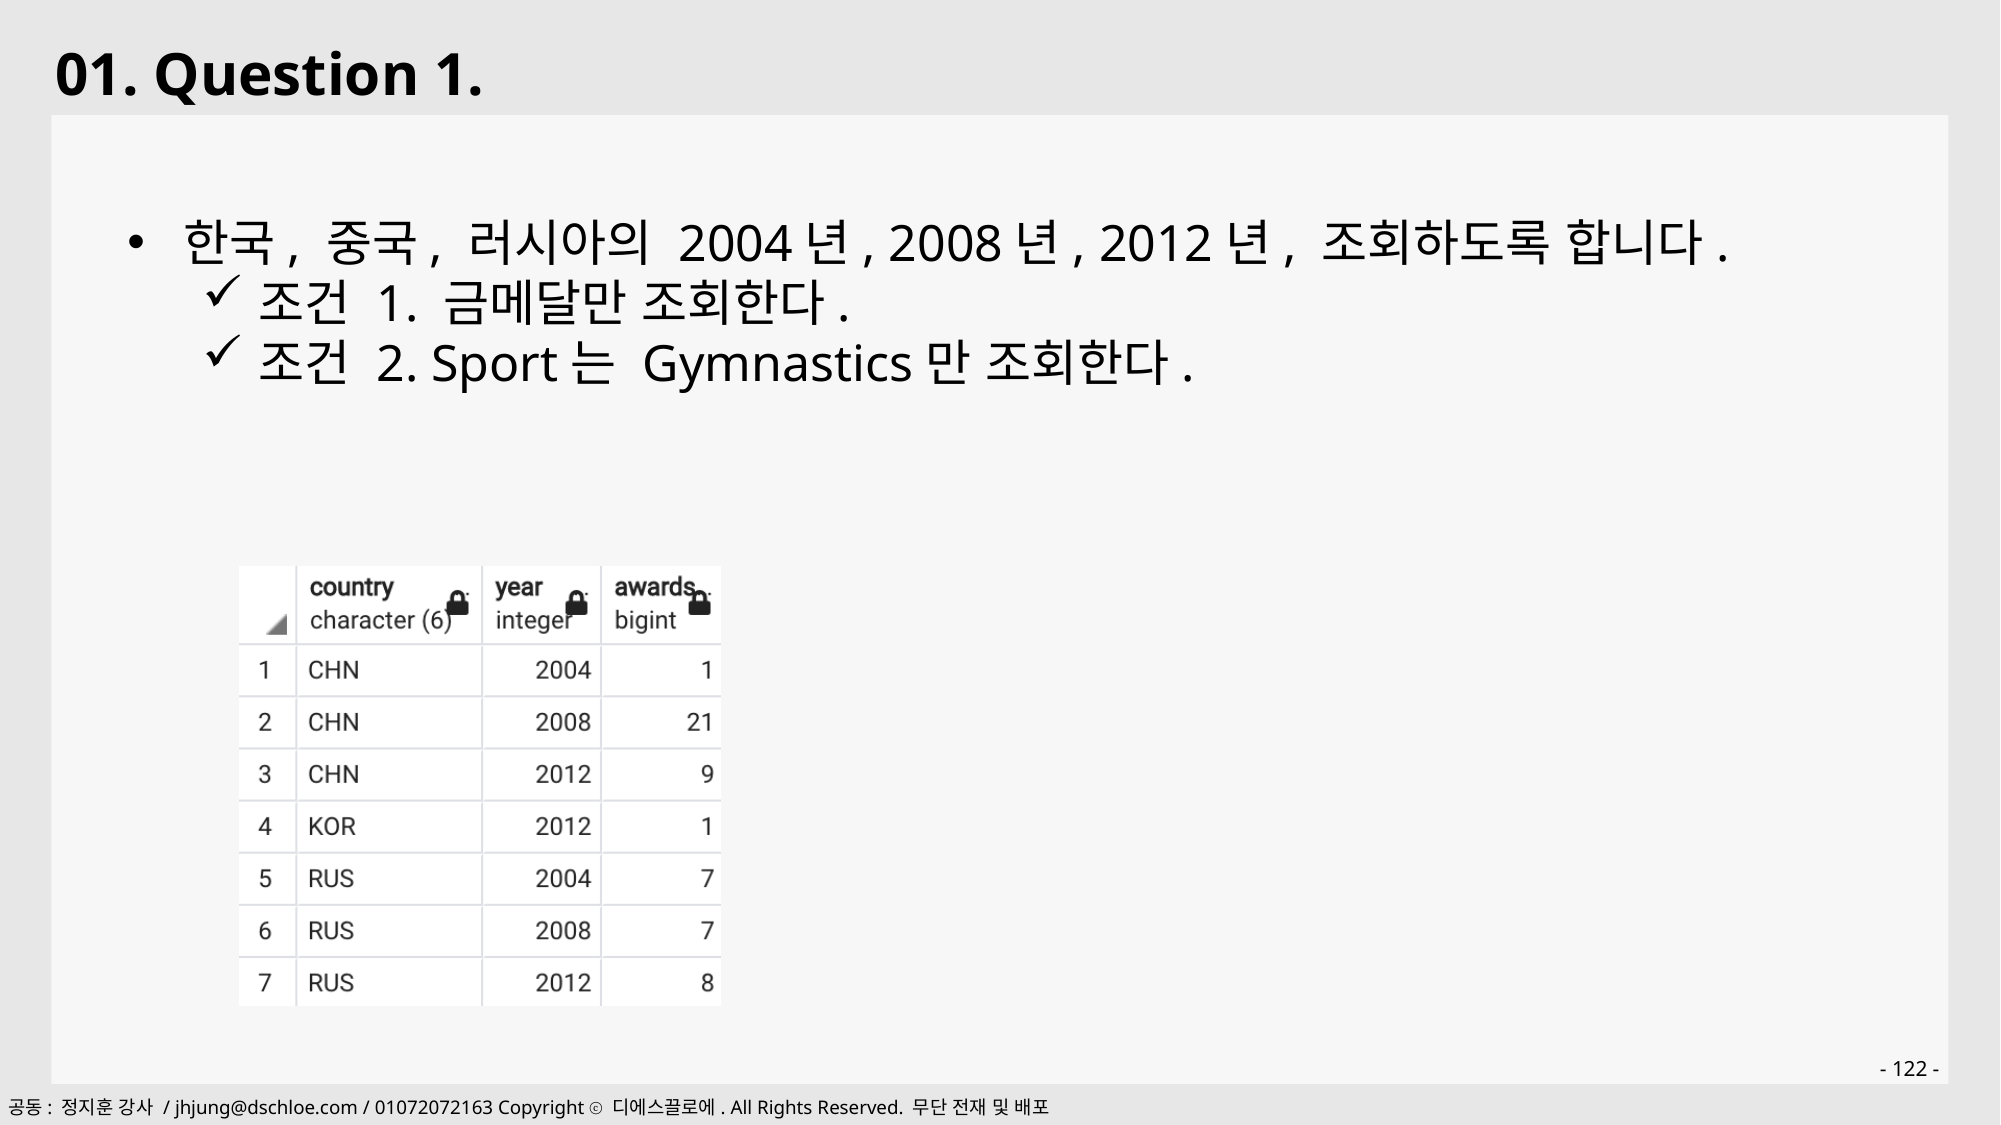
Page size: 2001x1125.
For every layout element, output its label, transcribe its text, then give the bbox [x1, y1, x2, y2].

slide_number - 122 - [1504, 1039, 1955, 1100]
text_box 01. Question 1. [41, 30, 515, 115]
text_box 한국, 중국, 러시아의 2004년, 2008년, 2012년, 조회하도록 합니다. 조건 1. 금메달만 조회한다. 조건 2. Sport는 Gymnastics만 조회한다. [112, 204, 1955, 459]
picture [239, 566, 721, 1006]
